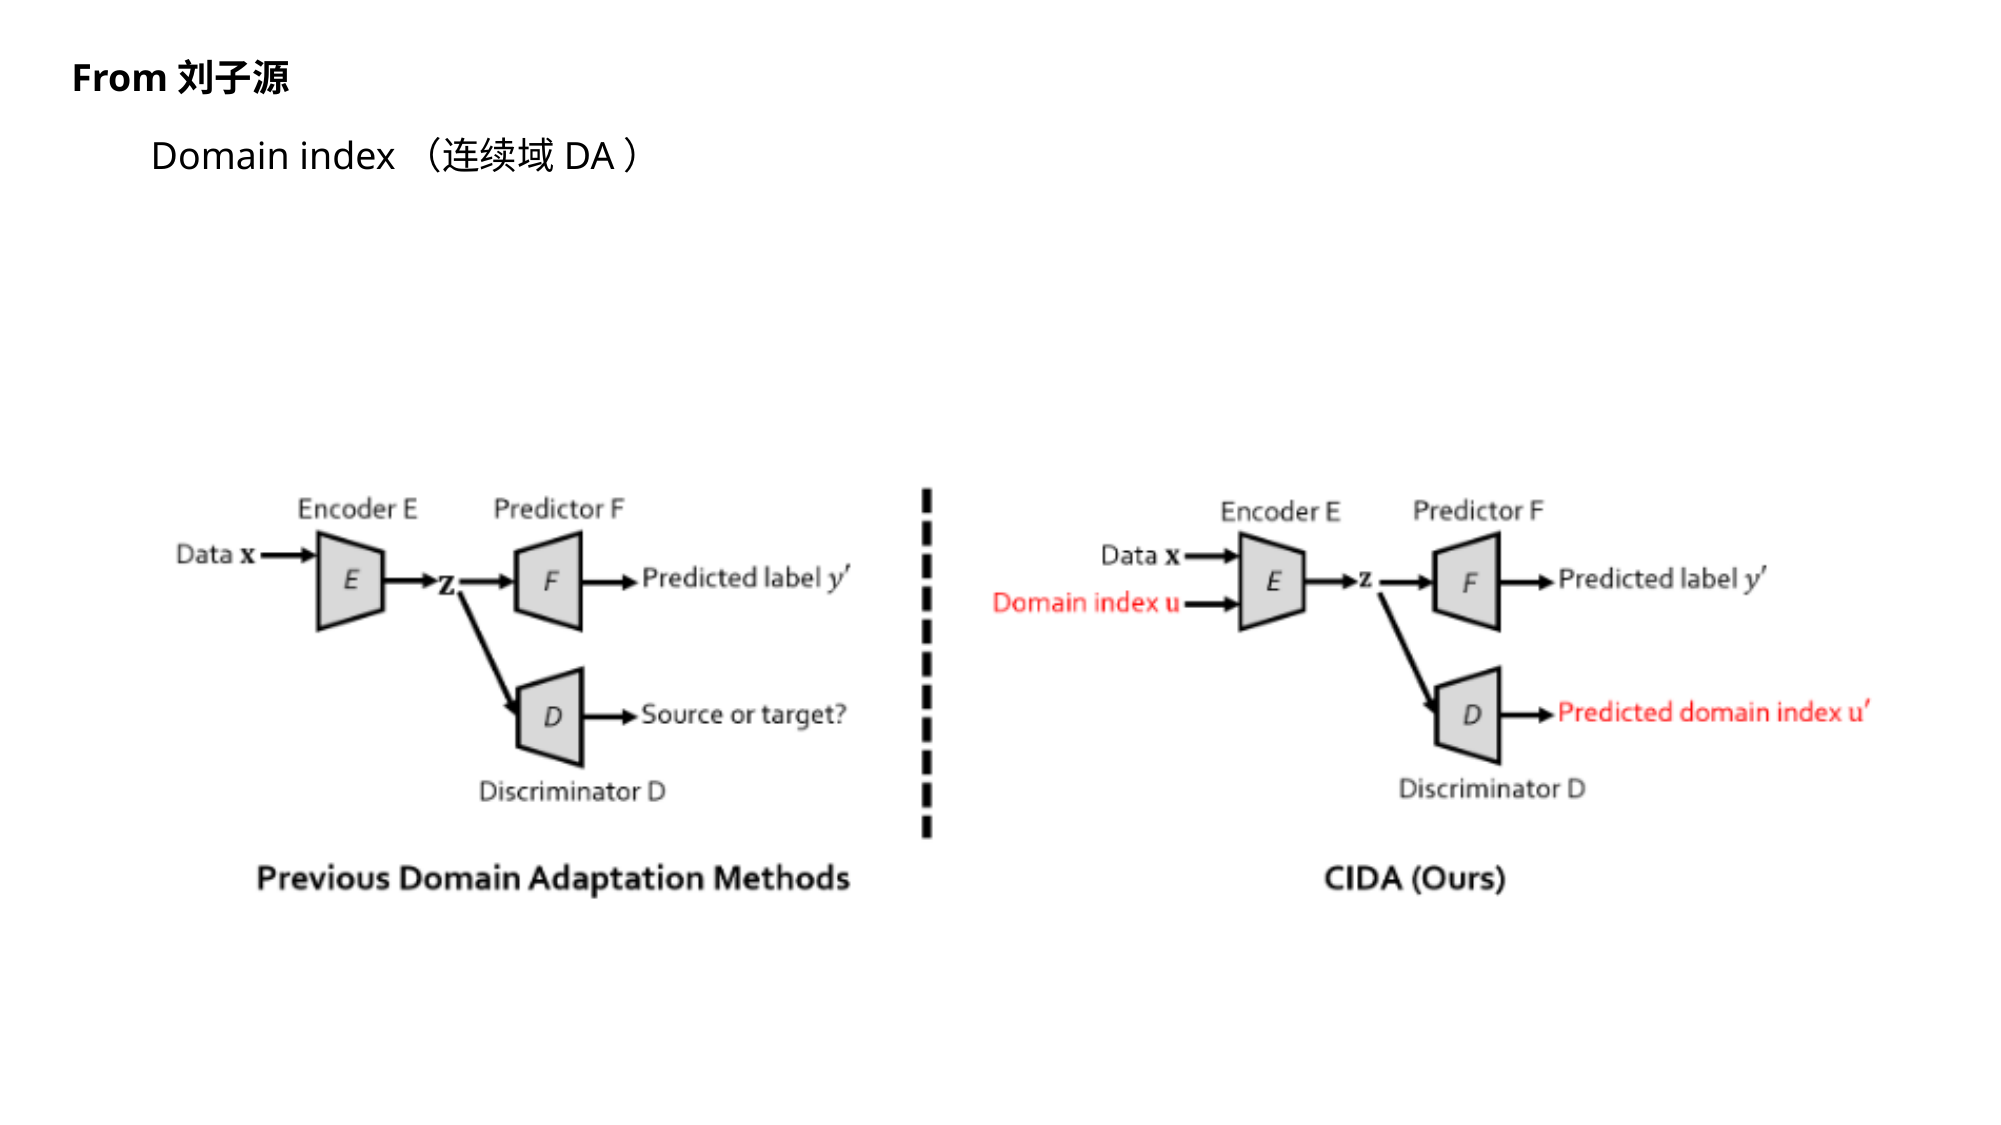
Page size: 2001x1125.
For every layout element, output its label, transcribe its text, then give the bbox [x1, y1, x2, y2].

text_box From刘子源 [56, 46, 305, 107]
text_box Domain index（连续域DA） [135, 124, 872, 185]
picture [120, 317, 1931, 918]
